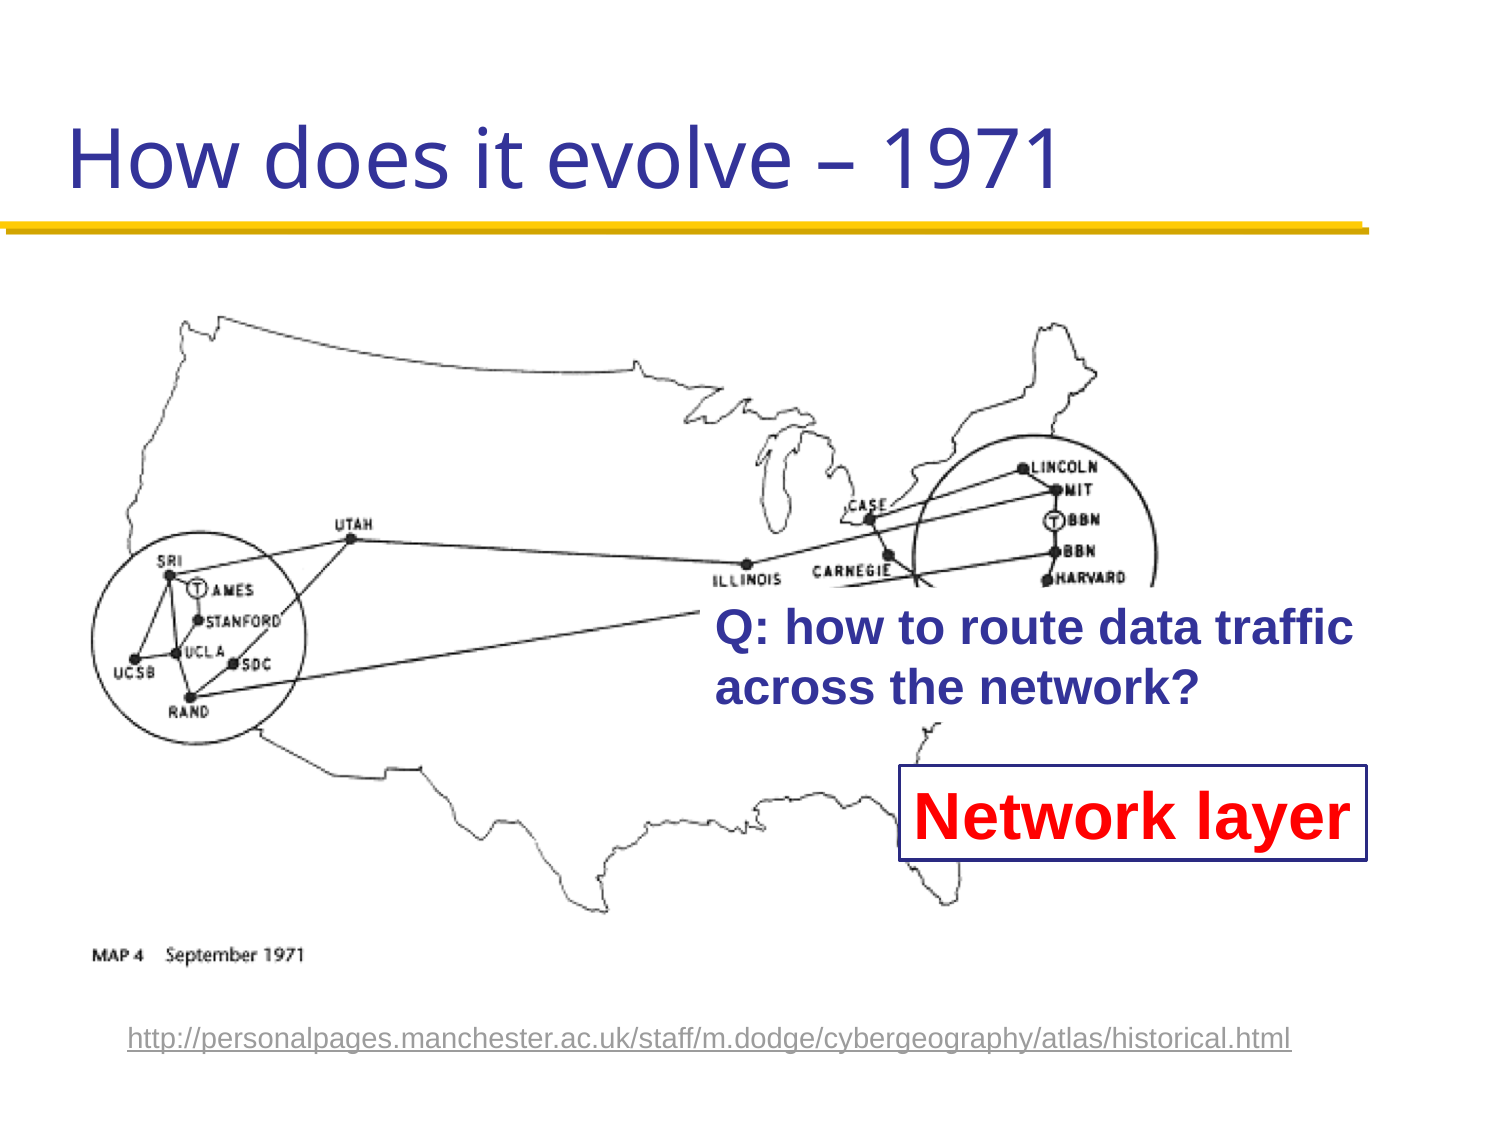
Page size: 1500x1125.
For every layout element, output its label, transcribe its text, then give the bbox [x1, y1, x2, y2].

text_box Network layer [1179, 765, 1367, 861]
title How does it evolve – 1971 [49, 24, 1451, 213]
text_box Q: how to route data traffic across the network? [1179, 587, 1500, 723]
text_box http://personalpages.manchester.ac.uk/staff/m.dodge/cybergeography/atlas/historical.html [112, 1012, 1413, 1062]
picture [59, 282, 1176, 1018]
